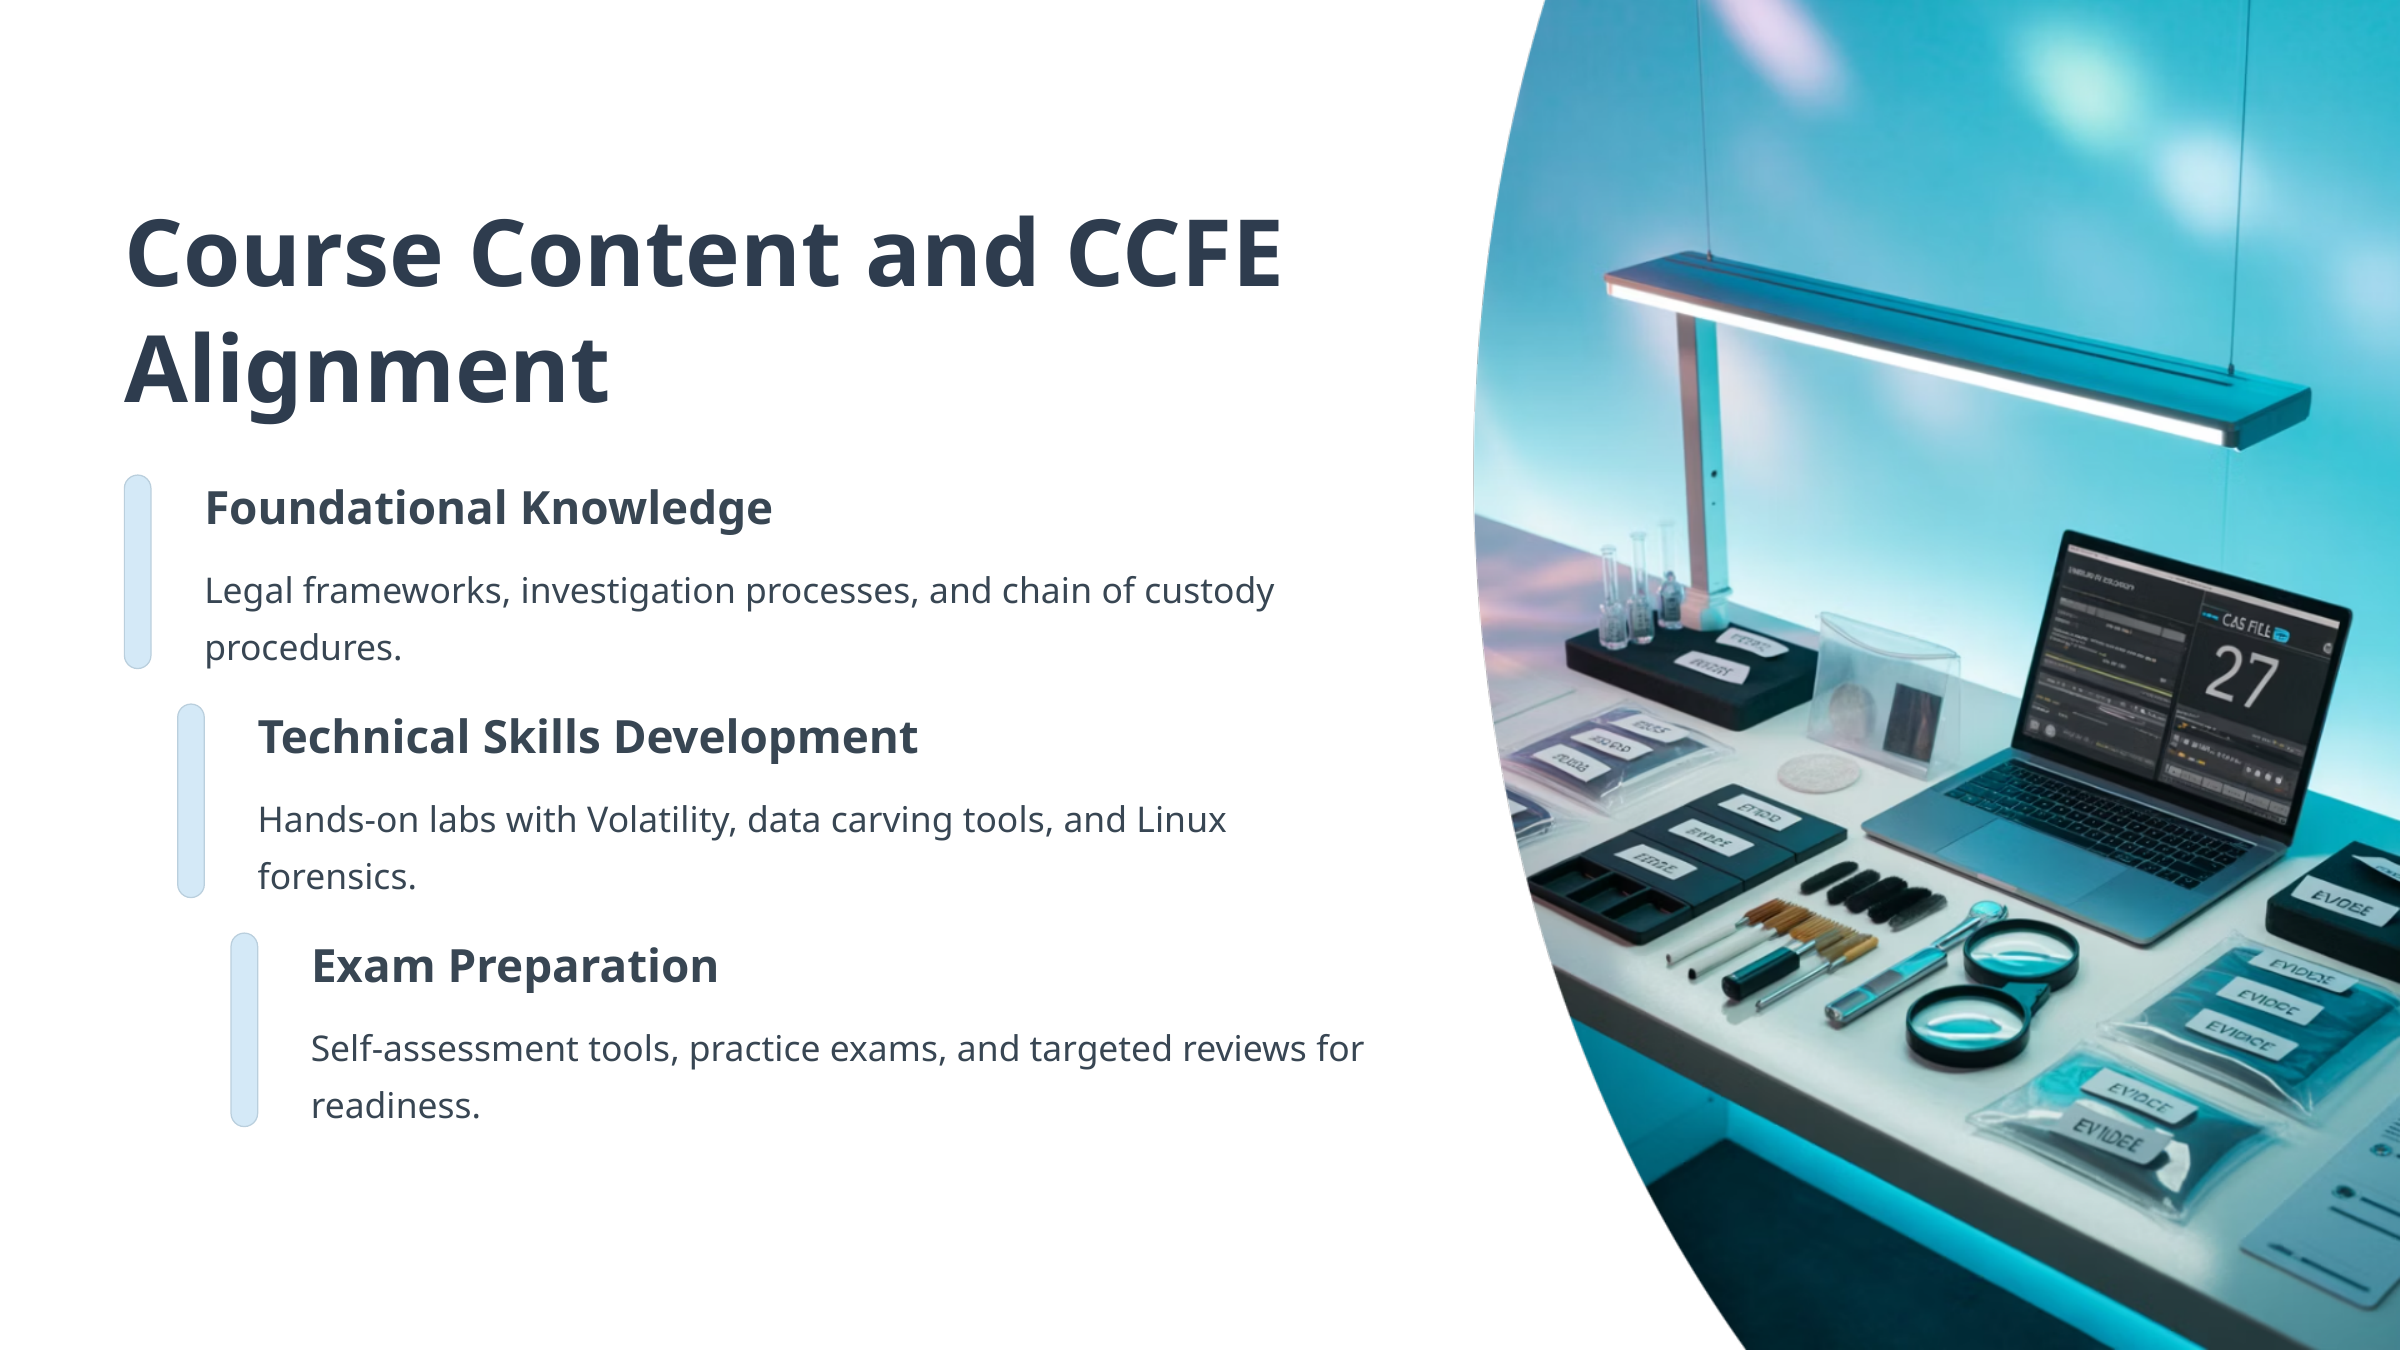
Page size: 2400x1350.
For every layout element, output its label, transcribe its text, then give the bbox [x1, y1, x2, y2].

picture [2069, 1322, 2079, 1327]
picture [1976, 1285, 1987, 1289]
text_box Legal frameworks, investigation processes, and chain of custody procedures. [204, 554, 1376, 669]
text_box Foundational Knowledge [204, 474, 714, 534]
text_box Technical Skills Development [257, 703, 859, 763]
text_box [124, 475, 152, 669]
text_box Hands-on labs with Volatility, data carving tools, and Linux forensics. [257, 783, 1376, 898]
picture [1743, 1229, 1752, 1234]
text_box Exam Preparation [310, 933, 779, 992]
text_box Course Content and CCFE Alignment [124, 187, 1376, 422]
text_box Self-assessment tools, practice exams, and targeted reviews for readiness. [310, 1012, 1376, 1127]
text_box [231, 933, 258, 1127]
text_box [177, 704, 205, 898]
picture [1454, 0, 2400, 1350]
